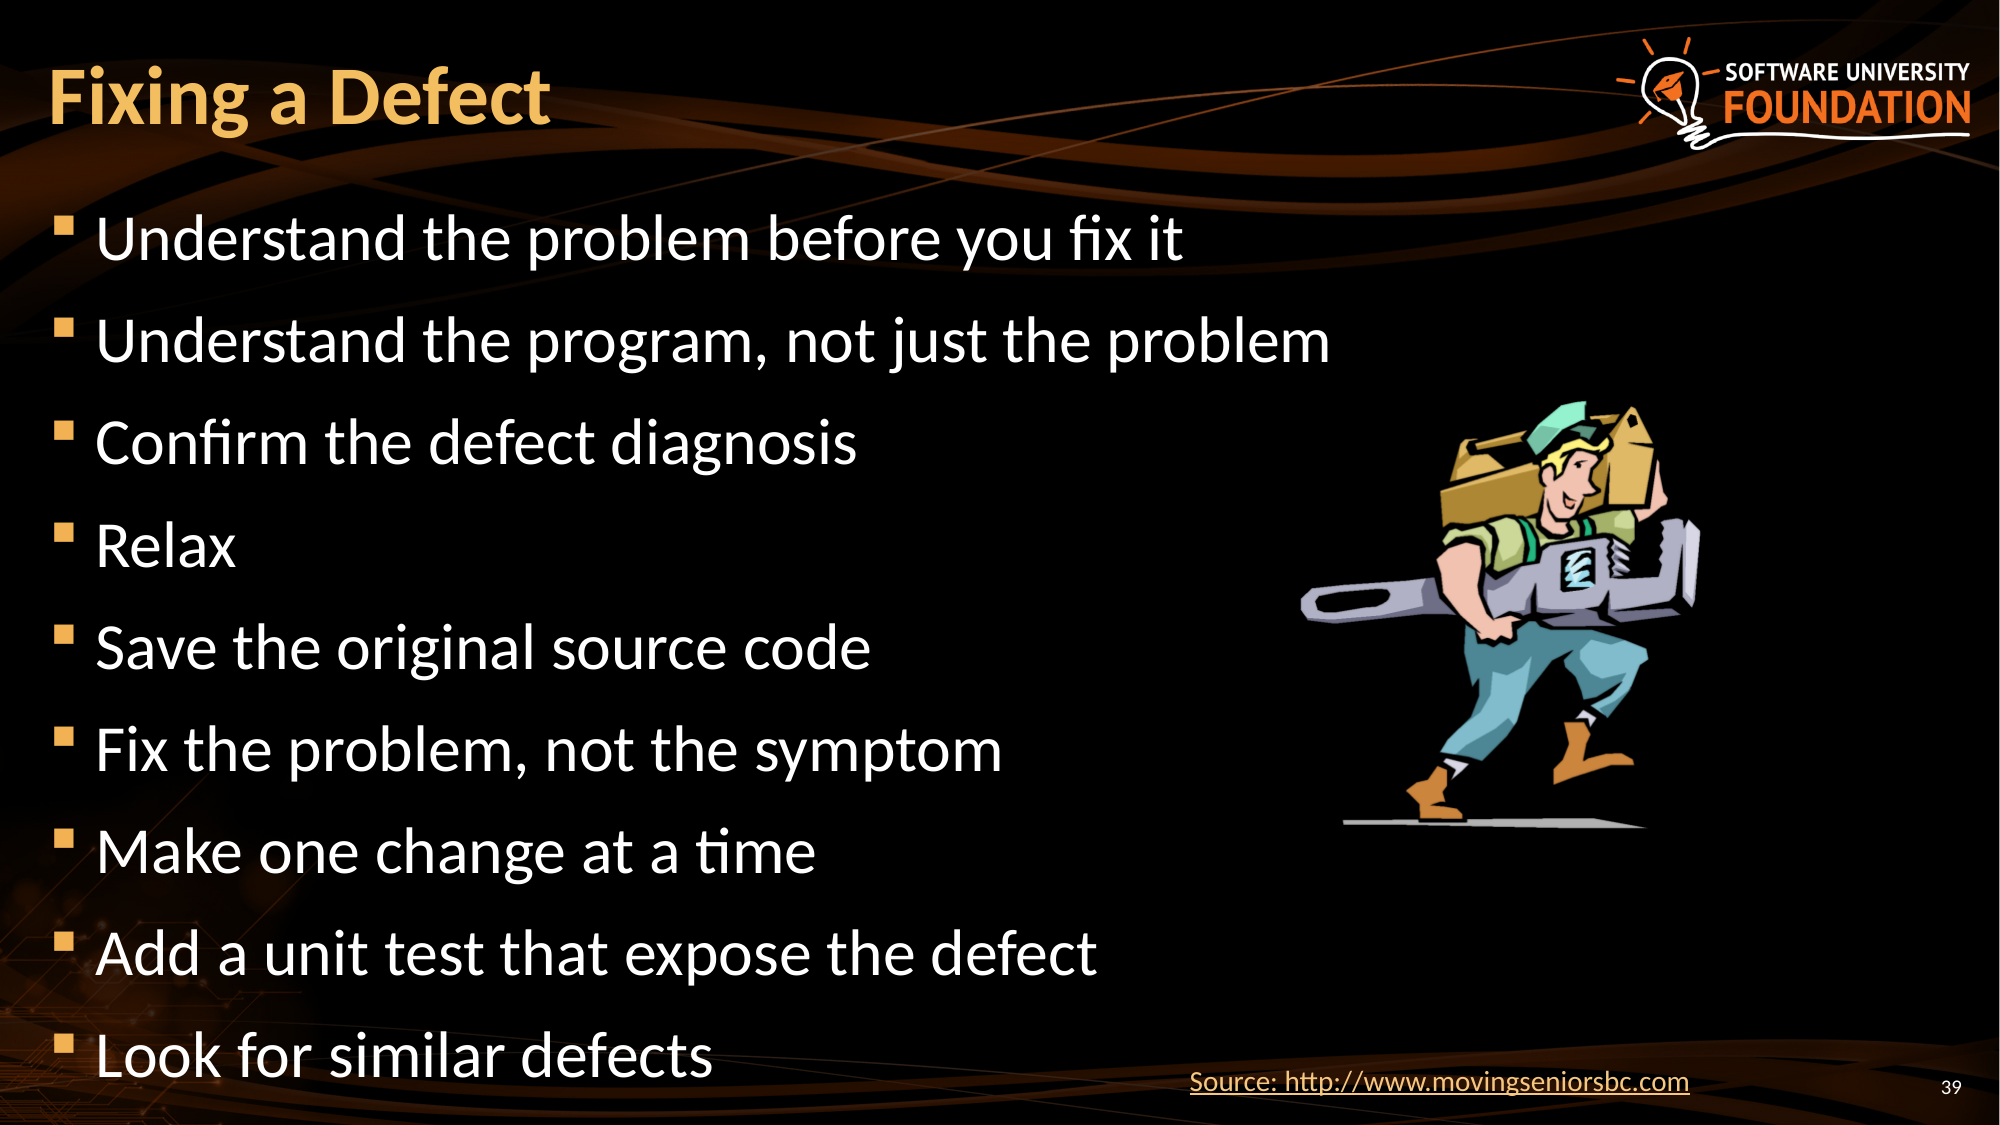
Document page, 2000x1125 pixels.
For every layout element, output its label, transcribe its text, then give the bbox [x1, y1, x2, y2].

title Fixing a Defect [30, 6, 1602, 189]
picture [0, 0, 2000, 1125]
list Understand the problem before you fix it Understand the program, not just the problem Confirm the defect diagnosis Relax Save the original source code Fix the problem, not the symptom Make one change at a time Add a unit test that expose the defect Look for similar defects [31, 188, 1968, 1103]
text_box Source: http://www.movingseniorsbc.com [1174, 1054, 1727, 1105]
